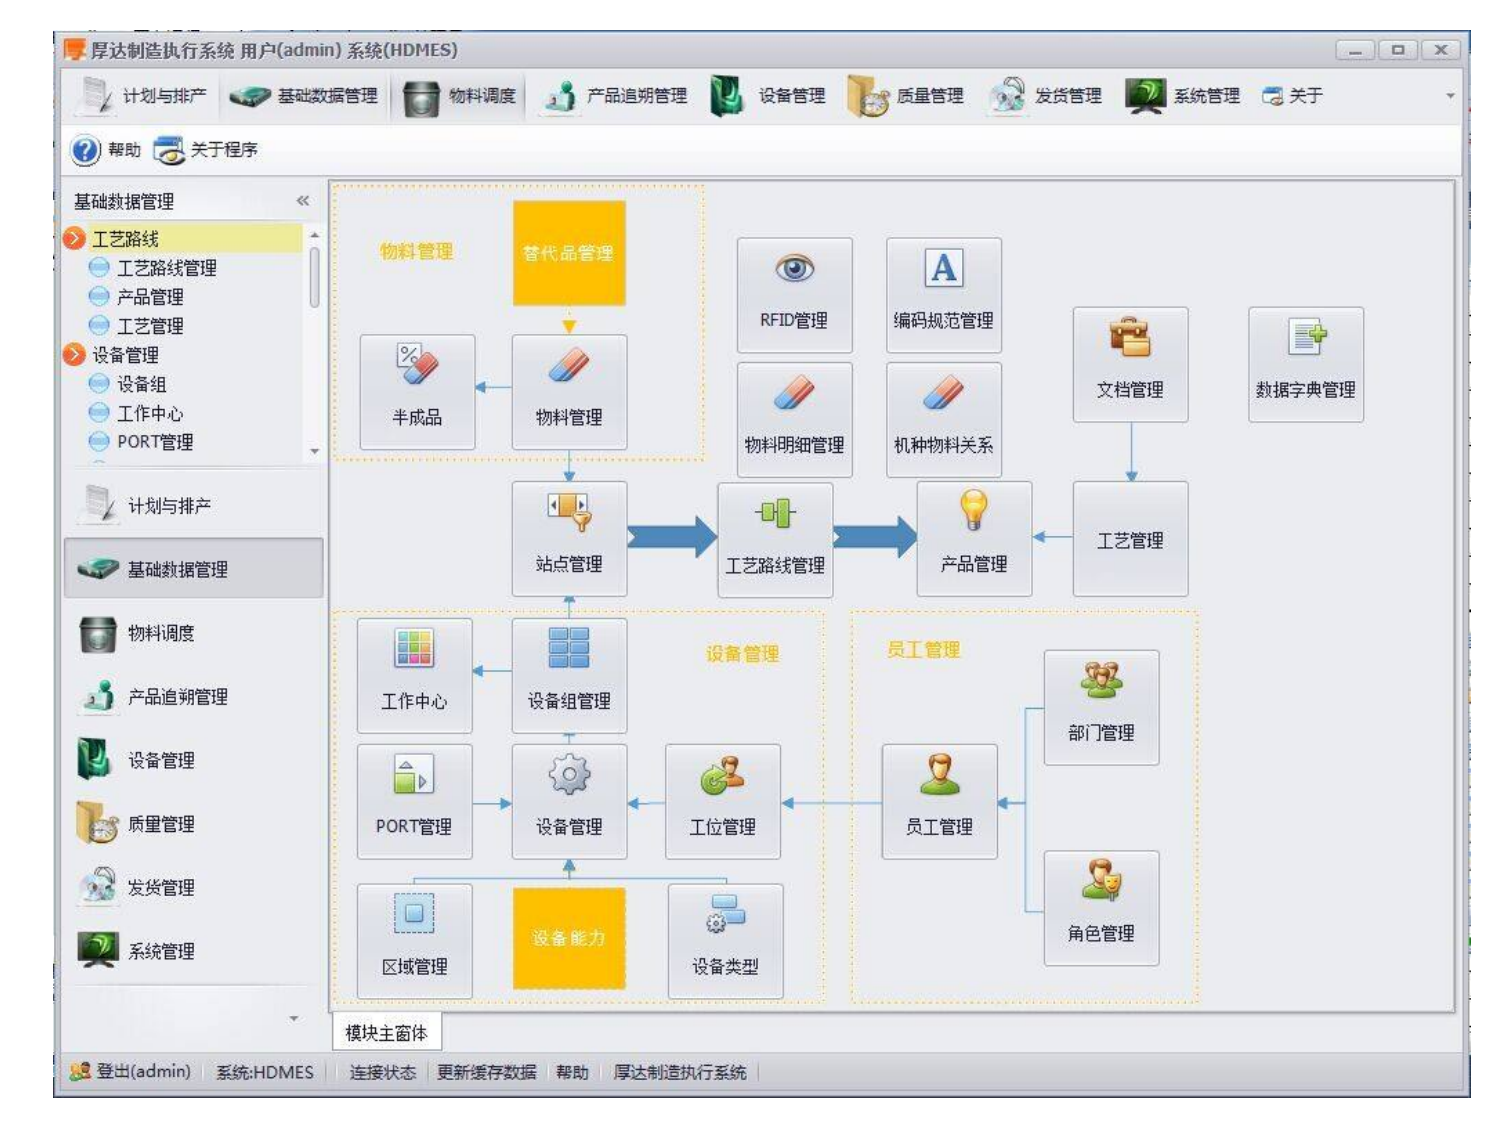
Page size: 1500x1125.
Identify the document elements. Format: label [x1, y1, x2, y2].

picture [52, 30, 1471, 1098]
